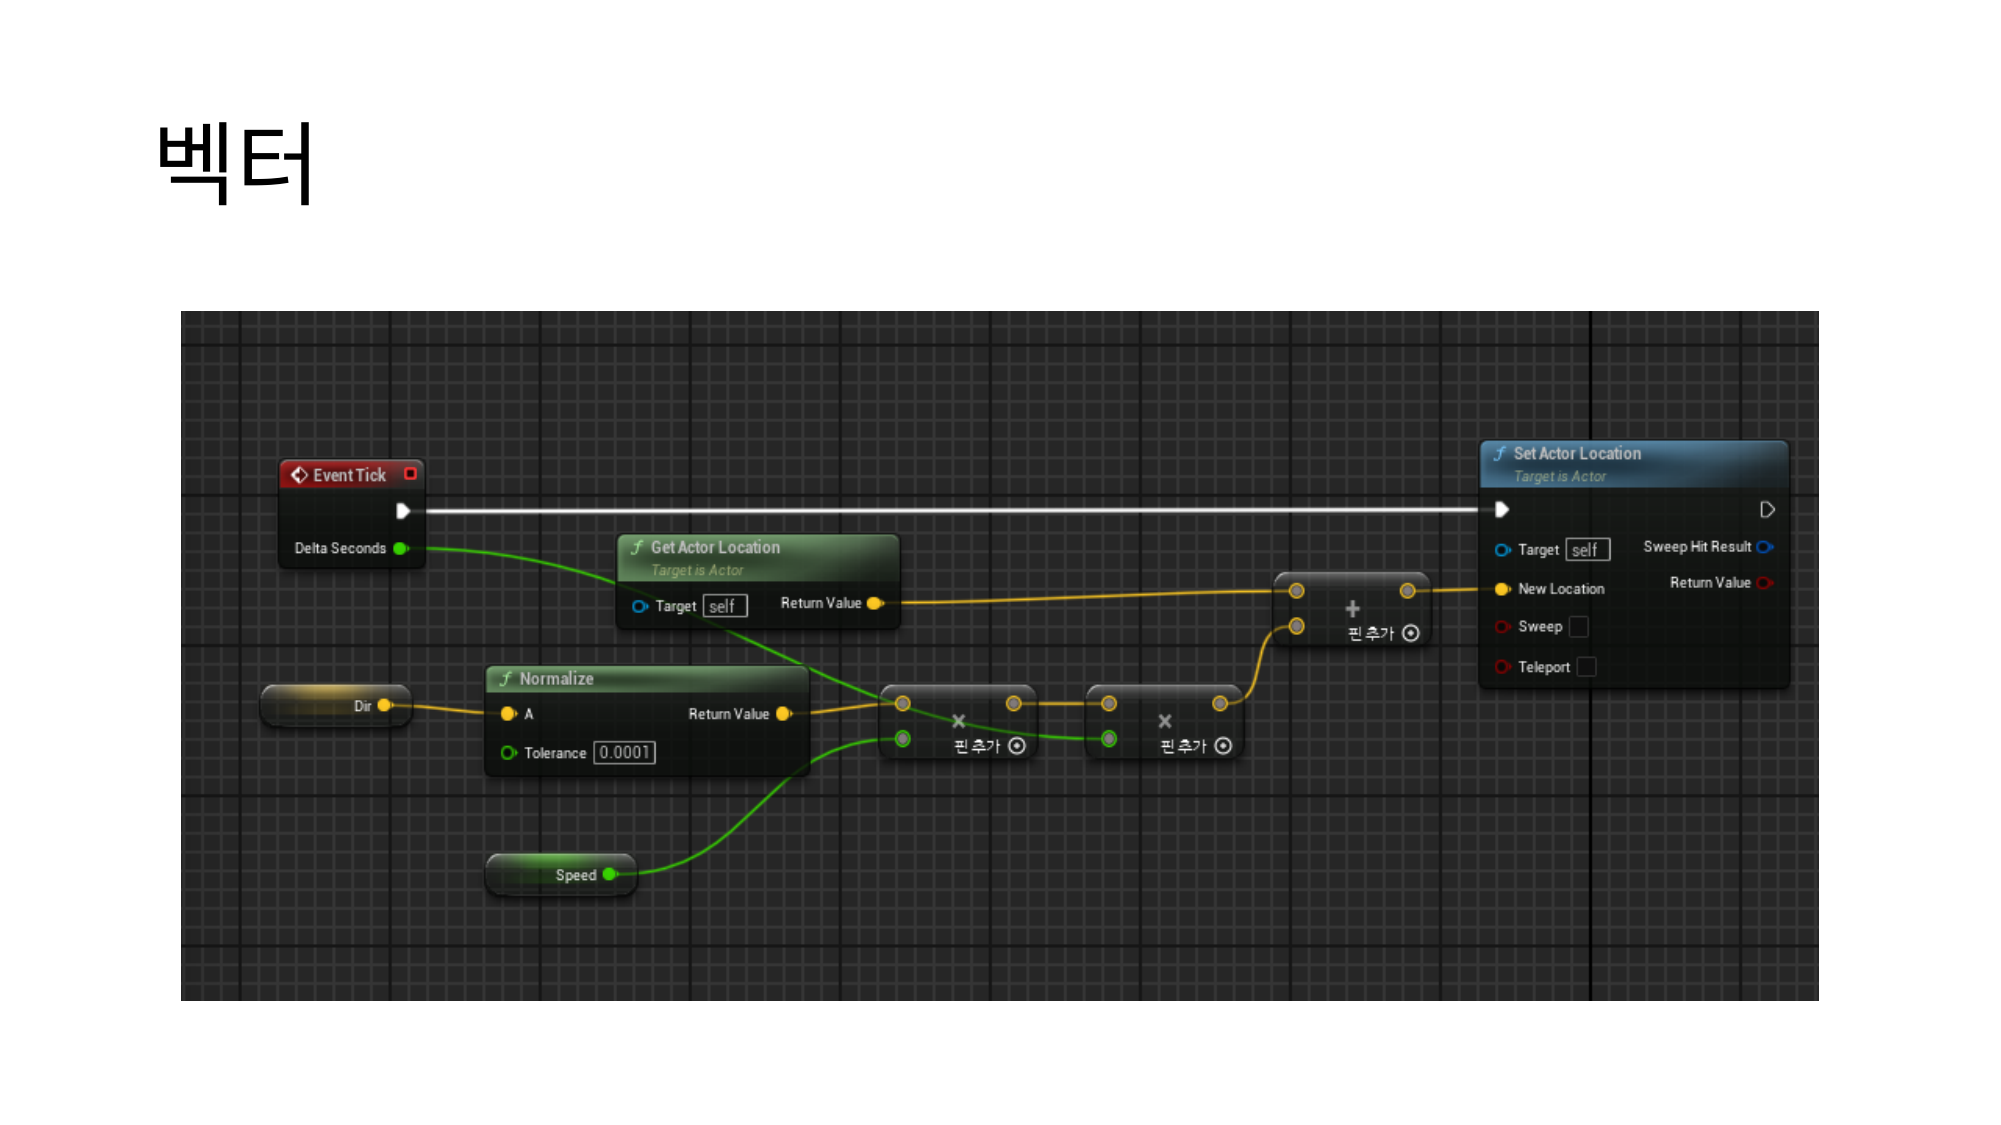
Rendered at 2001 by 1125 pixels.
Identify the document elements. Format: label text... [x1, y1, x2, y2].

title 벡터 [137, 59, 1863, 278]
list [180, 311, 1820, 1002]
